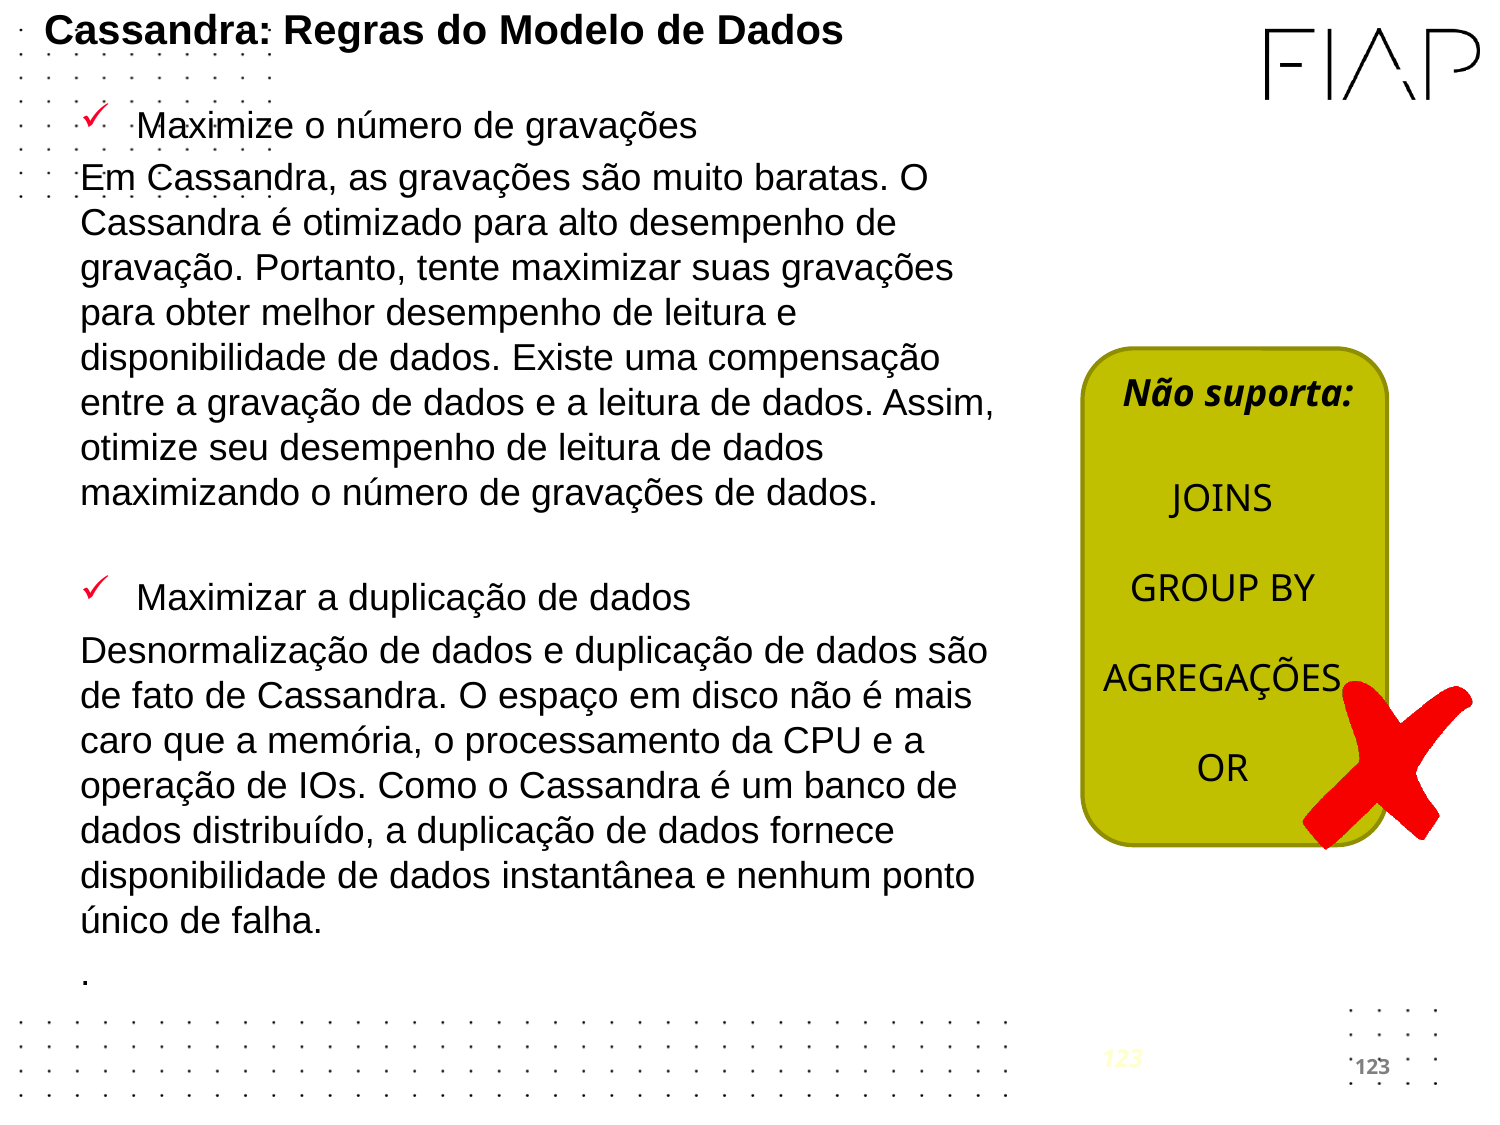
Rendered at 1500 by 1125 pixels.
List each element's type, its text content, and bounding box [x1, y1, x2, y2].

text_box [1080, 346, 1390, 848]
picture [1344, 1007, 1437, 1085]
picture [1380, 28, 1480, 100]
picture [1301, 678, 1473, 851]
picture [19, 28, 64, 198]
text_box Maximize o número de gravações Em Cassandra, as gravações são muito baratas. O Cassandra é otimizado para alto desempenho de gravação. Portanto, tente maximizar suas gravações para obter melhor desempenho de leitura e disponibilidade de dados. Existe uma compensação entre a gravação de dados e a leitura de dados. Assim, otimize seu desempenho de leitura de dados maximizando o número de gravações de dados. Maximizar a duplicação de dados Desnormalização de dados e duplicação de dados são de fato de Cassandra. O espaço em disco não é mais caro que a memória, o processamento da CPU e a operação de IOs. Como o Cassandra é um banco de dados distribuído, a duplicação de dados fornece disponibilidade de dados instantânea e nenhum ponto único de falha. . [64, 93, 1051, 960]
title Cassandra: Regras do Modelo de Dados [29, 0, 1380, 189]
text_box Não suporta: [1107, 361, 1369, 421]
text_box JOINS GROUP BY AGREGAÇÕES OR [1088, 466, 1357, 797]
picture [19, 1019, 1007, 1097]
